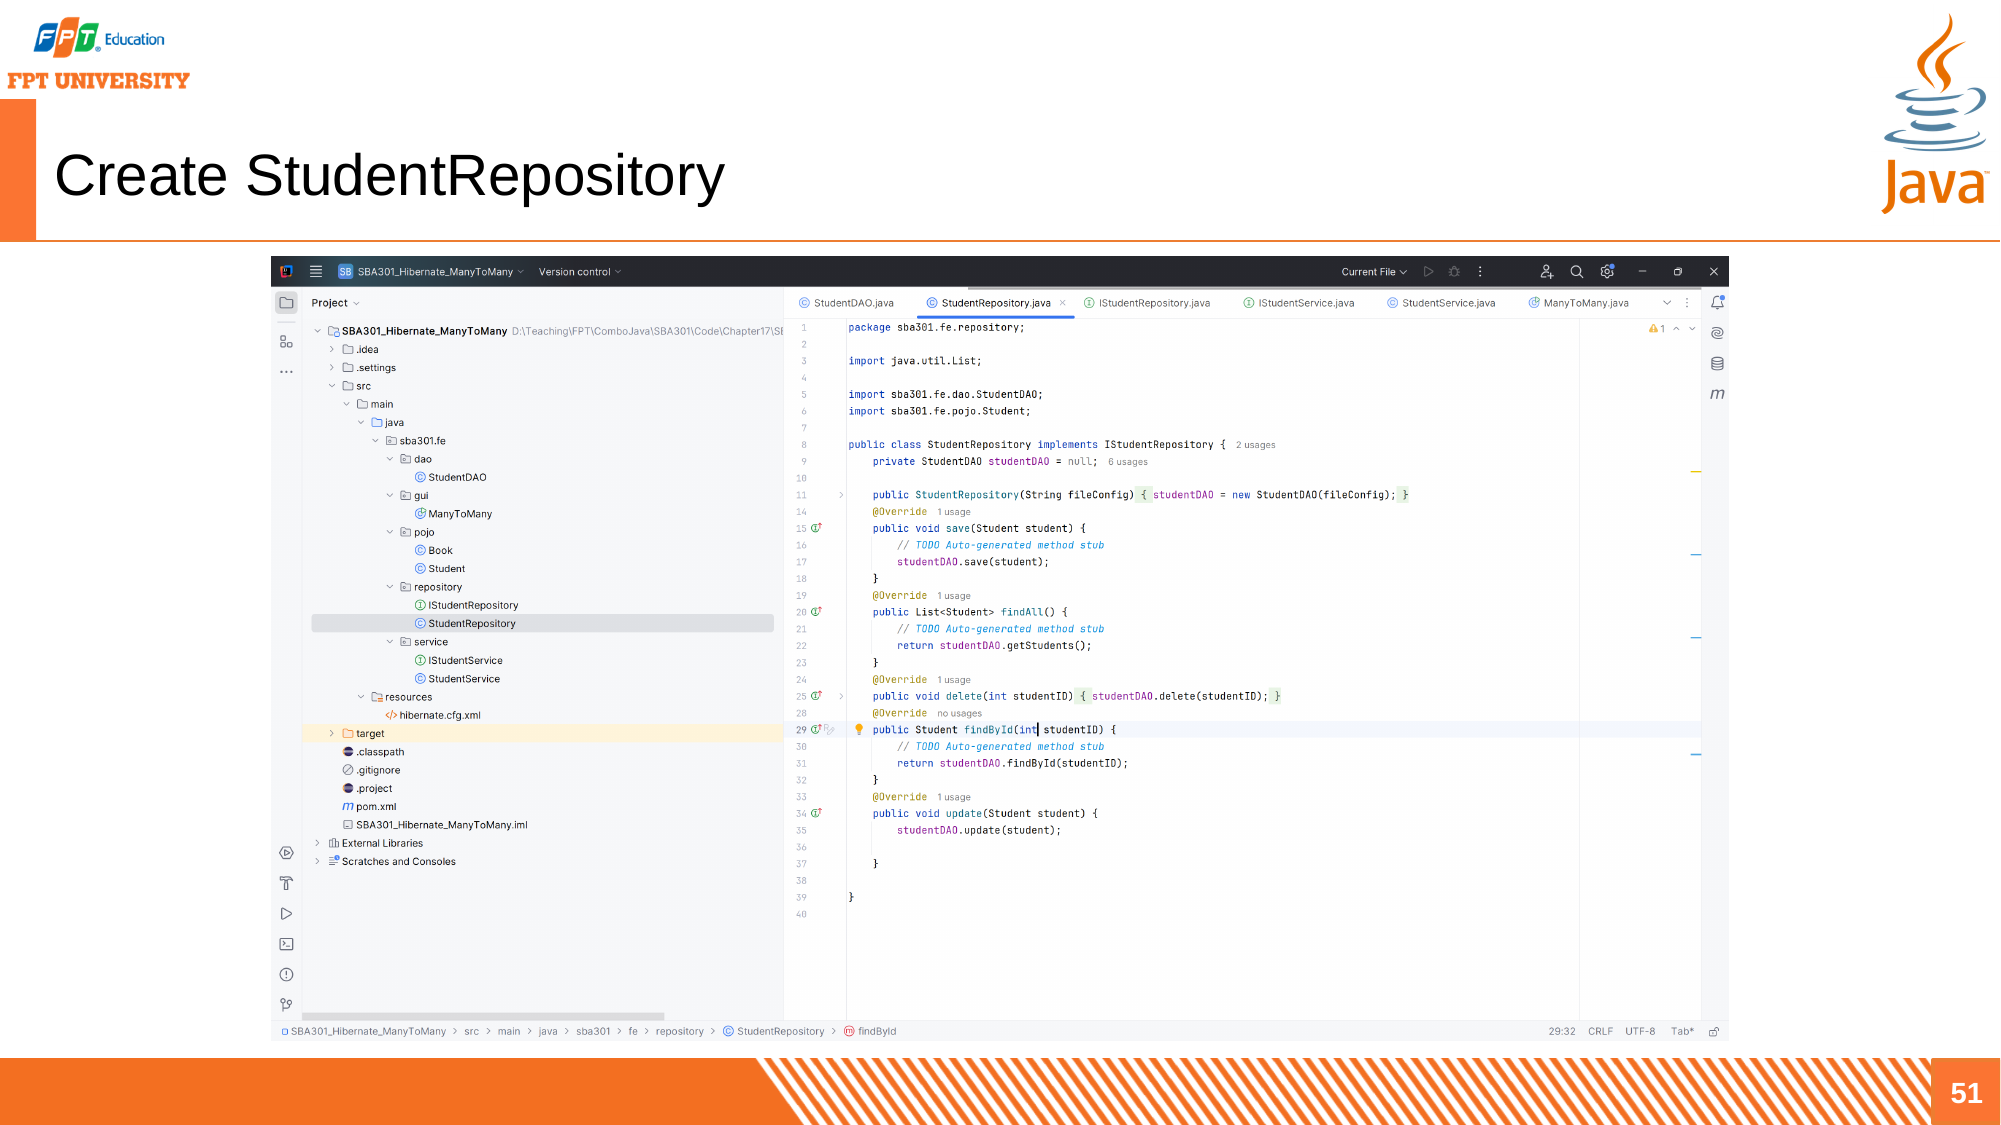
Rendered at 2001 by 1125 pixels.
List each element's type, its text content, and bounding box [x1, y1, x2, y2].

picture [1868, 4, 2000, 226]
picture [0, 2, 197, 99]
picture [0, 1058, 1934, 1125]
picture [271, 256, 1729, 1041]
title Create StudentRepository [39, 123, 1872, 230]
slide_number 51 [1933, 1059, 2000, 1124]
